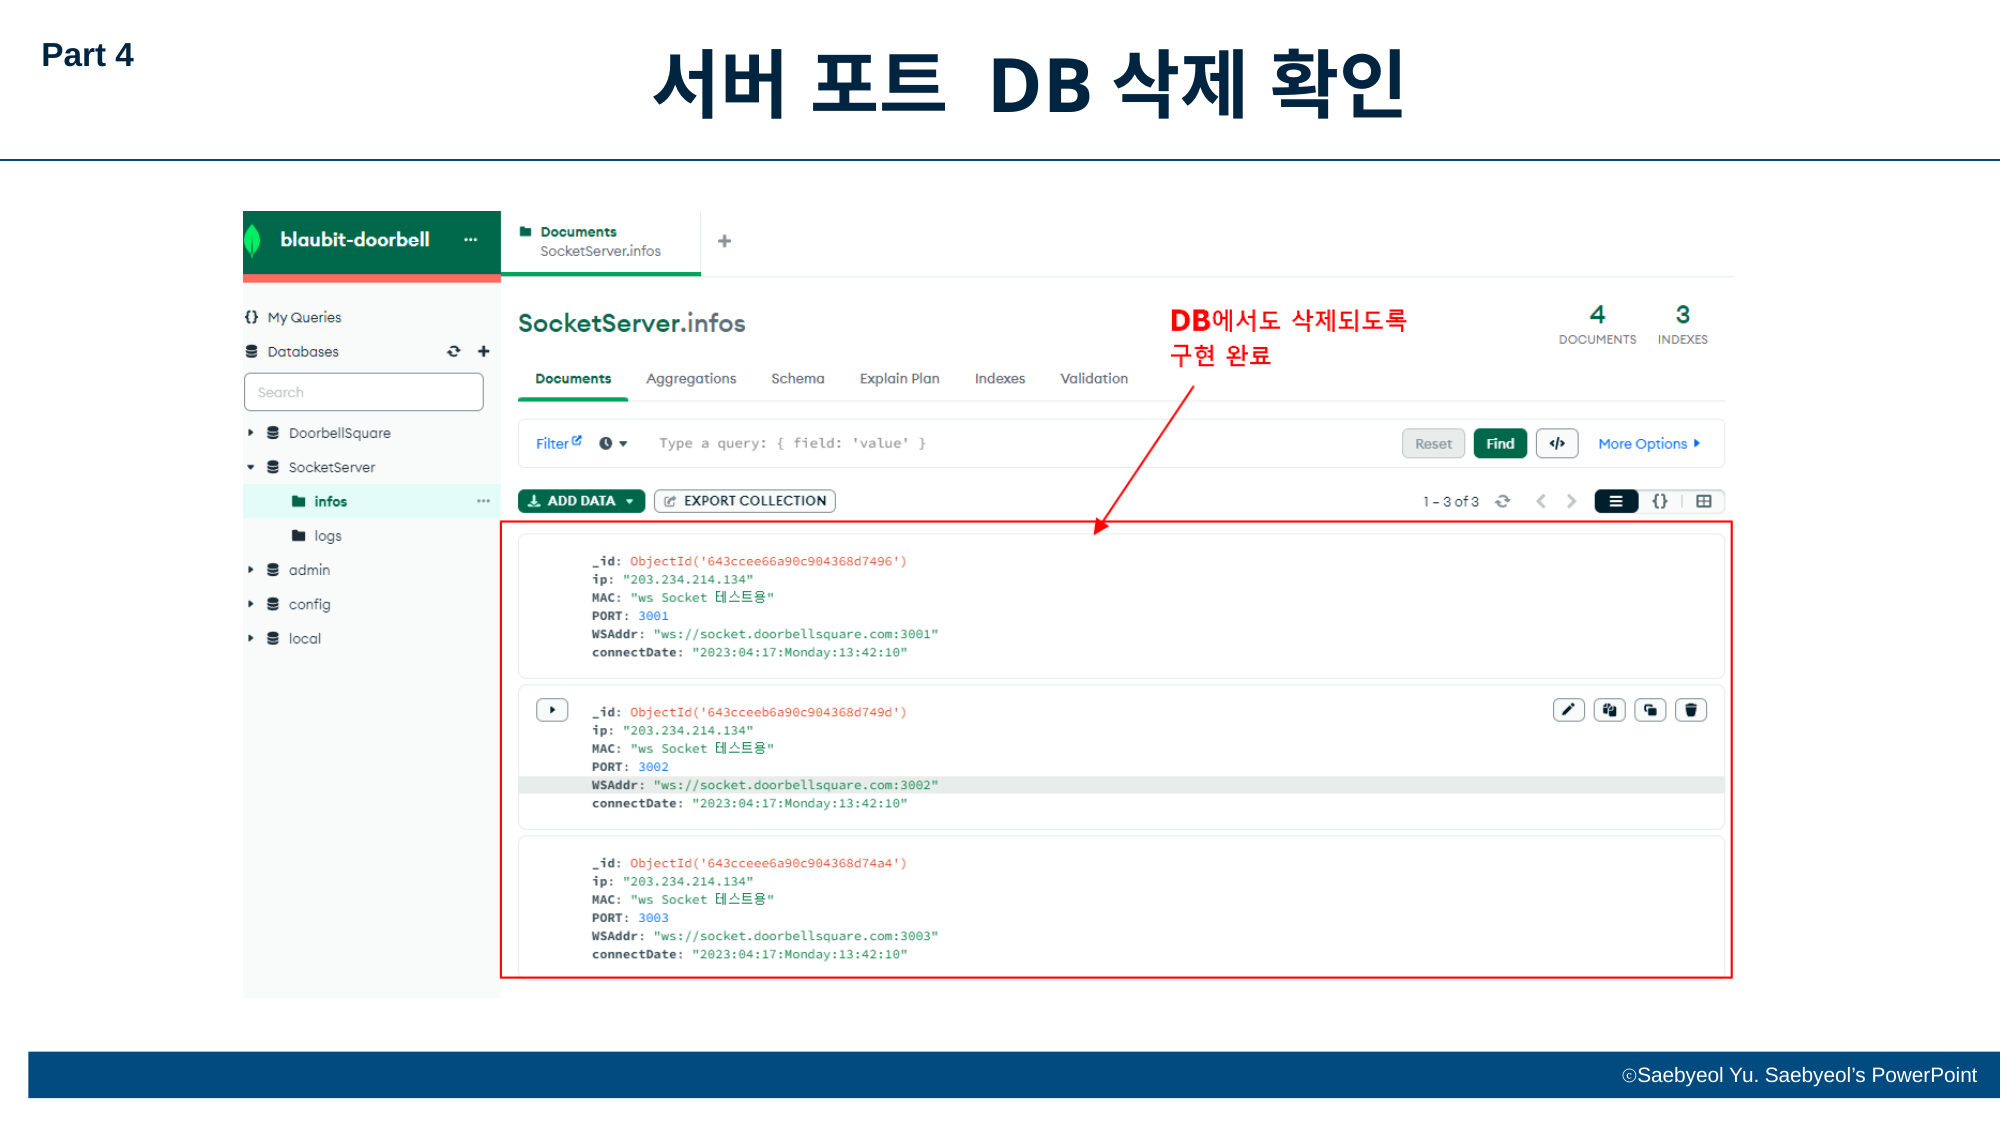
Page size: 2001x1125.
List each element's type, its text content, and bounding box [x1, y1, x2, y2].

picture [243, 211, 1735, 998]
text_box 서버 포트 DB삭제 확인 [198, 30, 1824, 136]
text_box Part 4 [26, 26, 165, 81]
